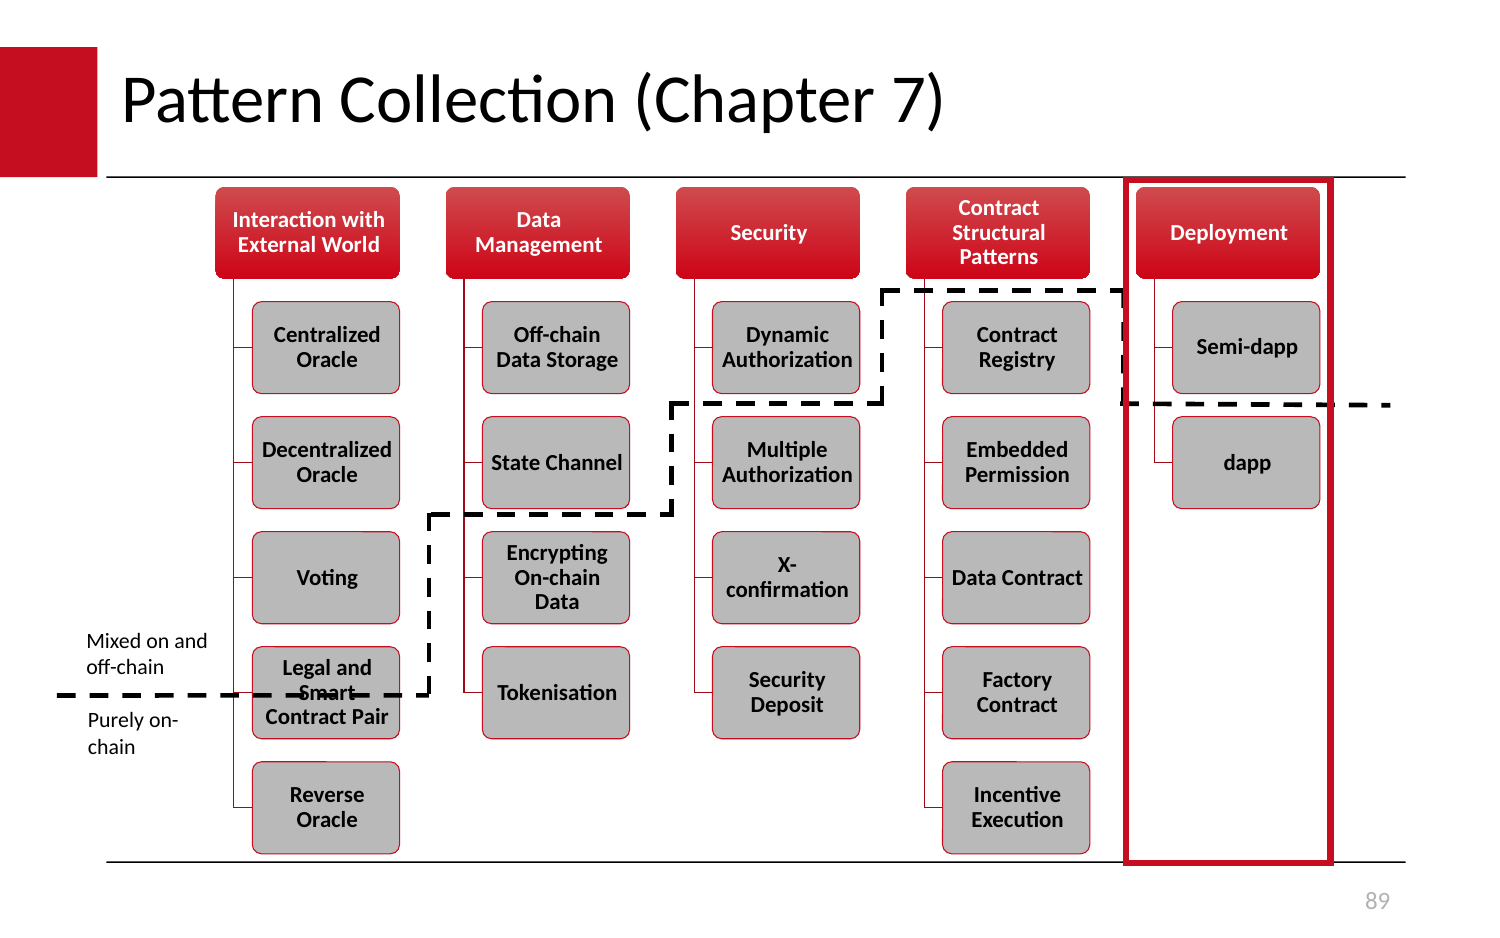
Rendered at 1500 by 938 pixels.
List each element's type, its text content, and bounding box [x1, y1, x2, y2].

text_box [1125, 855, 1331, 864]
slide_number 89 [1101, 880, 1406, 918]
text_box [1125, 179, 1331, 186]
title Pattern Collection (Chapter 7) [106, 47, 1406, 154]
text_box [6, 186, 1500, 855]
